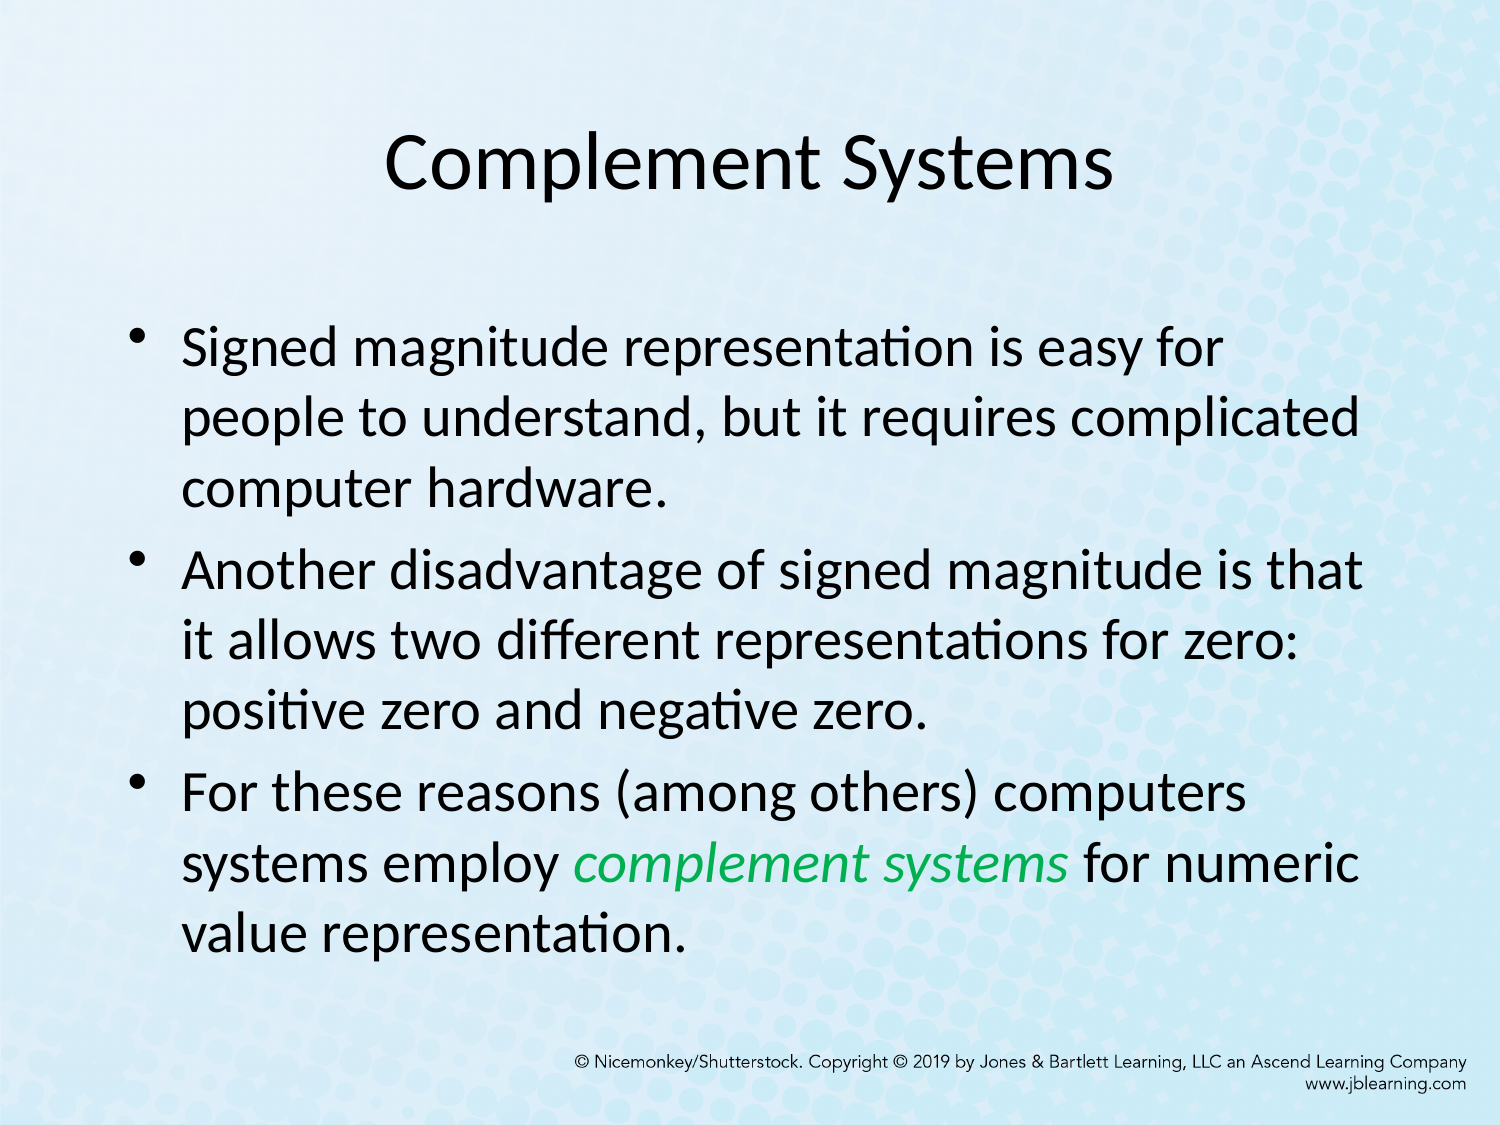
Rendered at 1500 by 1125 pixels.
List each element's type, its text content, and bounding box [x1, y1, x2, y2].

picture [0, 0, 1500, 1125]
title Complement Systems [112, 75, 1388, 238]
list Signed magnitude representation is easy for people to understand, but it requires complicated computer hardware. Another disadvantage of signed magnitude is that it allows two different representations for zero: positive zero and negative zero. For these reasons (among others) computers systems employ complement systems for numeric value representation. [112, 299, 1388, 975]
